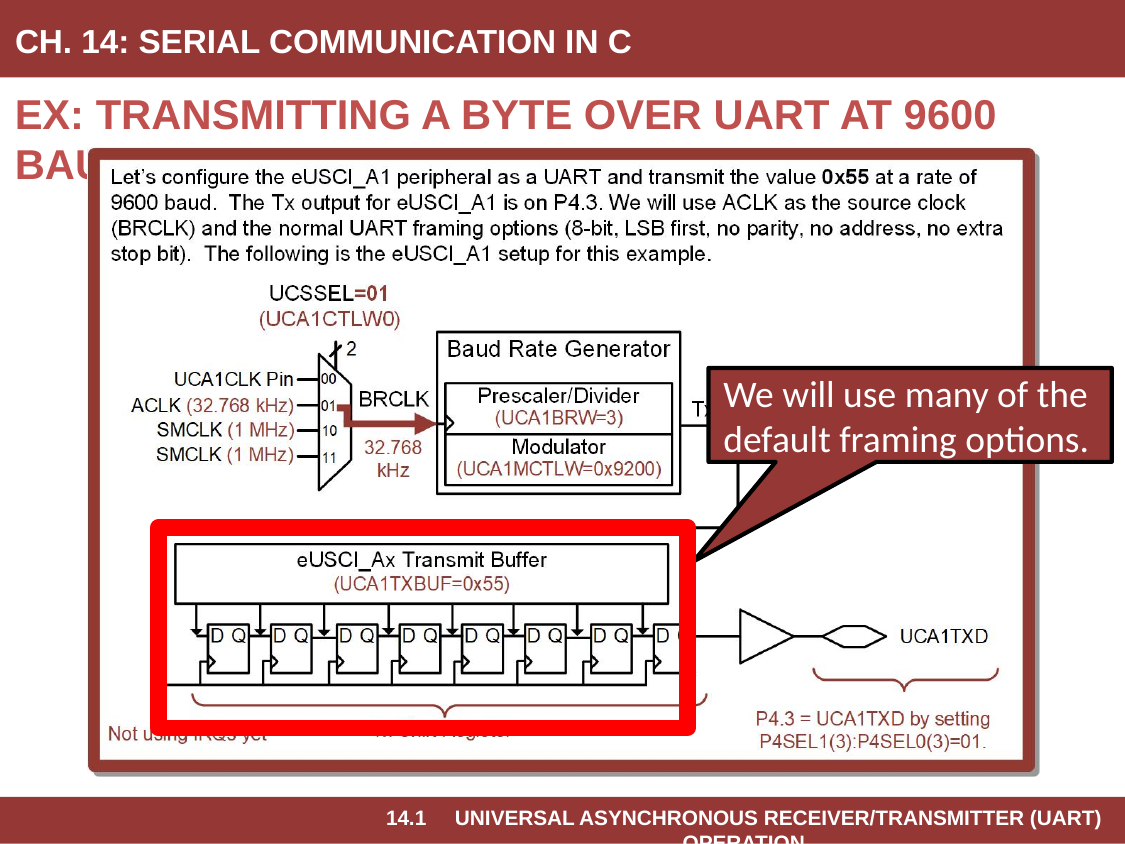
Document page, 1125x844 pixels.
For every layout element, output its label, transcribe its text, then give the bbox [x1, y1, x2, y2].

text_box [0, 795, 1125, 844]
title Ch. 14: Serial Communication in C [0, 1, 1125, 78]
picture [87, 147, 1040, 777]
text_box Ex: Transmitting a Byte Over UART at 9600 Baud [0, 80, 1088, 196]
subtitle 14.1 Universal Asynchronous Receiver/Transmitter (UART) Operation [362, 796, 1125, 844]
text_box We will use many of the default framing options. [1043, 365, 1114, 464]
